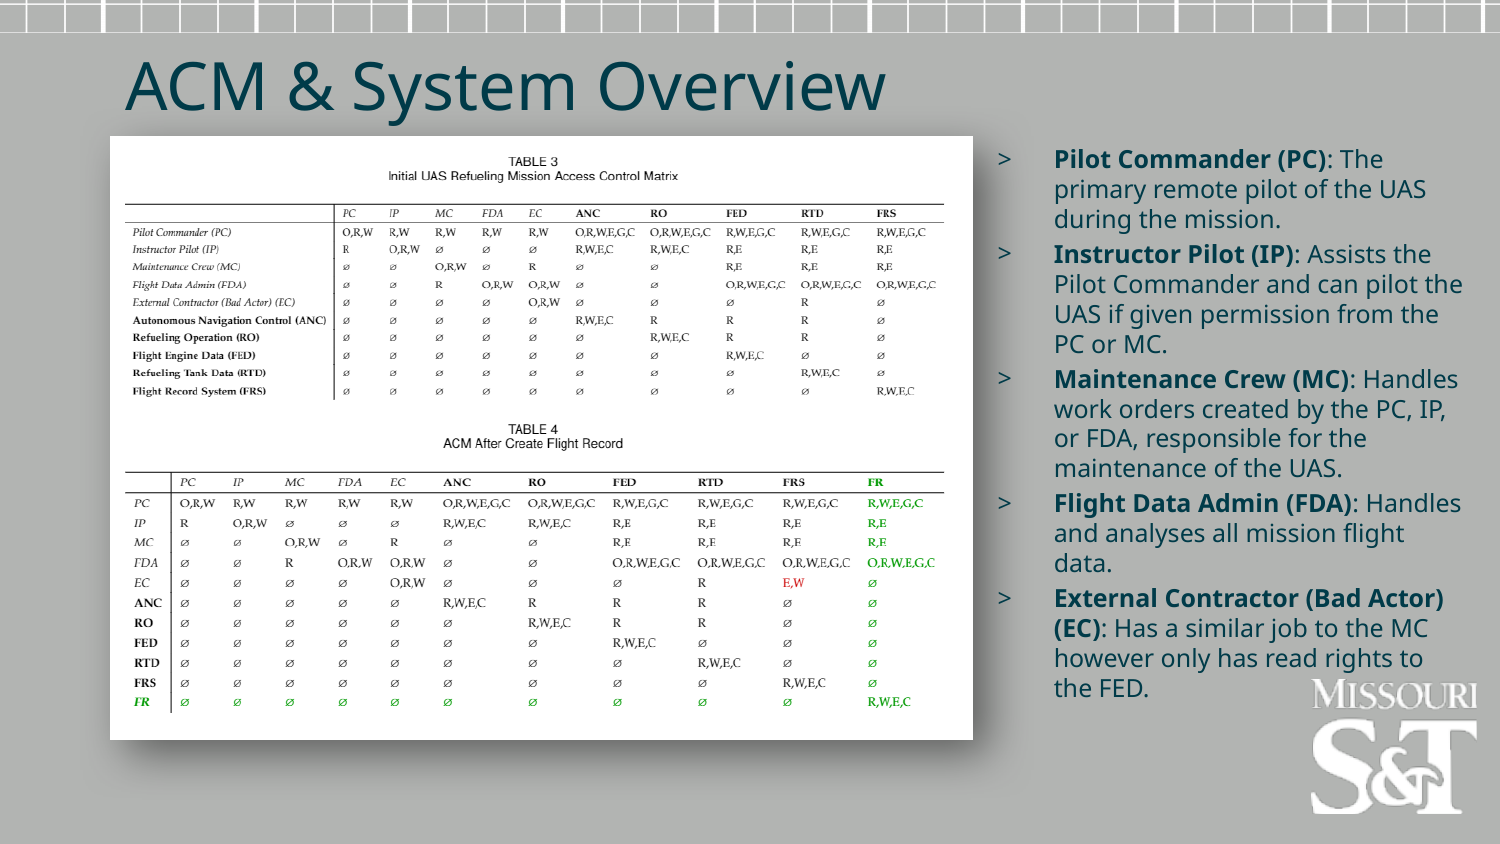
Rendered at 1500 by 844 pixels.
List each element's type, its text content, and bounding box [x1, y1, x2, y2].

picture [109, 135, 974, 741]
list ACM & System Overview [110, 45, 1453, 136]
picture [0, 0, 1500, 33]
list Pilot Commander (PC): The primary remote pilot of the UAS during the mission. Instructor Pilot (IP): Assists the Pilot Commander and can pilot the UAS if given permission from the PC or MC. Maintenance Crew (MC): Handles work orders created by the PC, IP, or FDA, responsible for the maintenance of the UAS. Flight Data Admin (FDA): Handles and analyses all mission flight data. External Contractor (Bad Actor) (EC): Has a similar job to the MC however only has read rights to the FED. [982, 136, 1480, 681]
